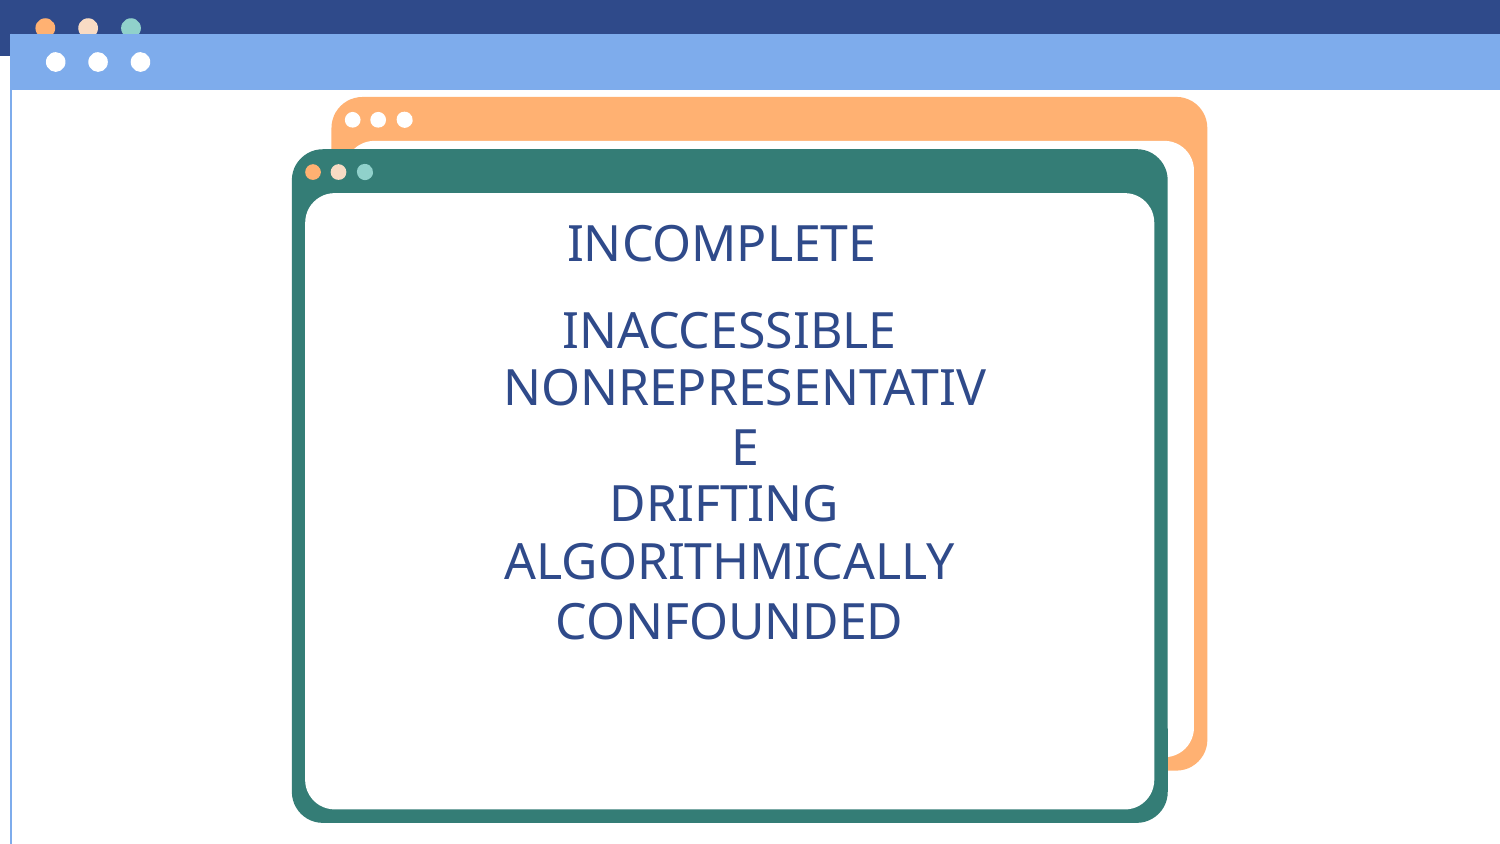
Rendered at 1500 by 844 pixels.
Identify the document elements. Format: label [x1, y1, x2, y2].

text_box [331, 96, 1208, 771]
text_box [291, 148, 1168, 824]
